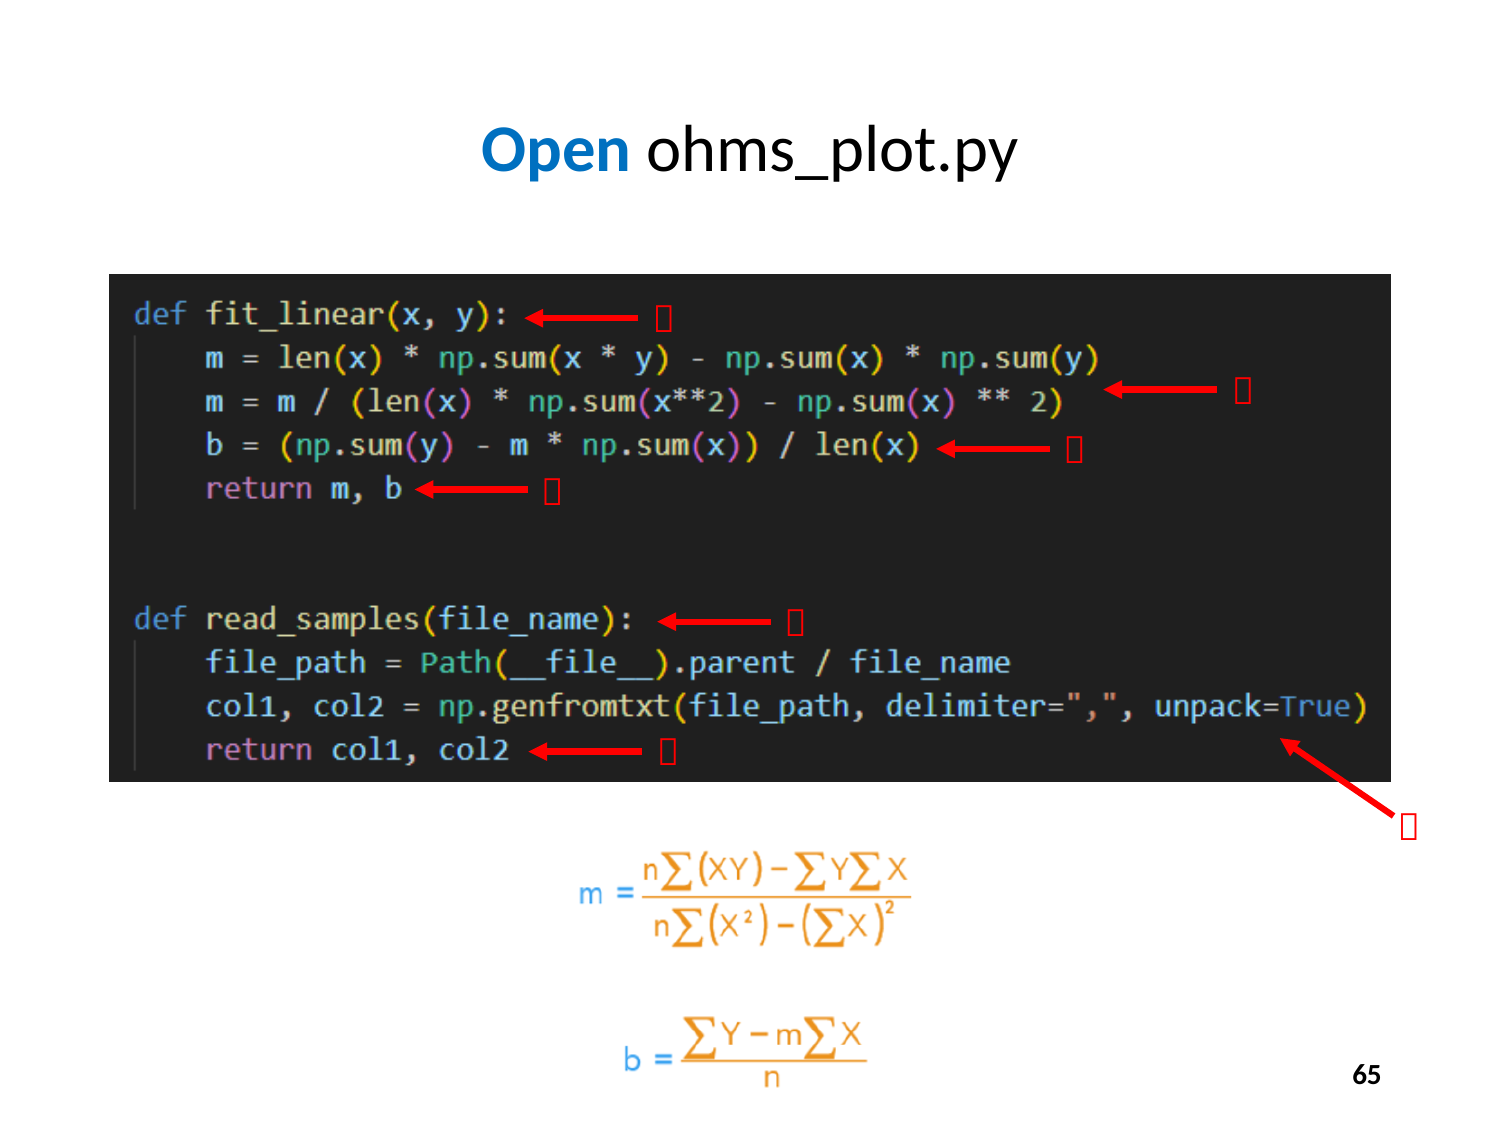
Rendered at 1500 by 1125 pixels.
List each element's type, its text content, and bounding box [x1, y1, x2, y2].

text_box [414, 460, 590, 522]
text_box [657, 591, 833, 653]
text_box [936, 418, 1112, 480]
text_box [1279, 738, 1446, 856]
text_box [524, 287, 701, 349]
slide_number 65 [1059, 1042, 1397, 1103]
picture [108, 274, 1391, 782]
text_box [1103, 359, 1280, 420]
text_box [528, 720, 705, 782]
picture [545, 826, 954, 1103]
title Open ohms_plot.py [103, 59, 1397, 241]
